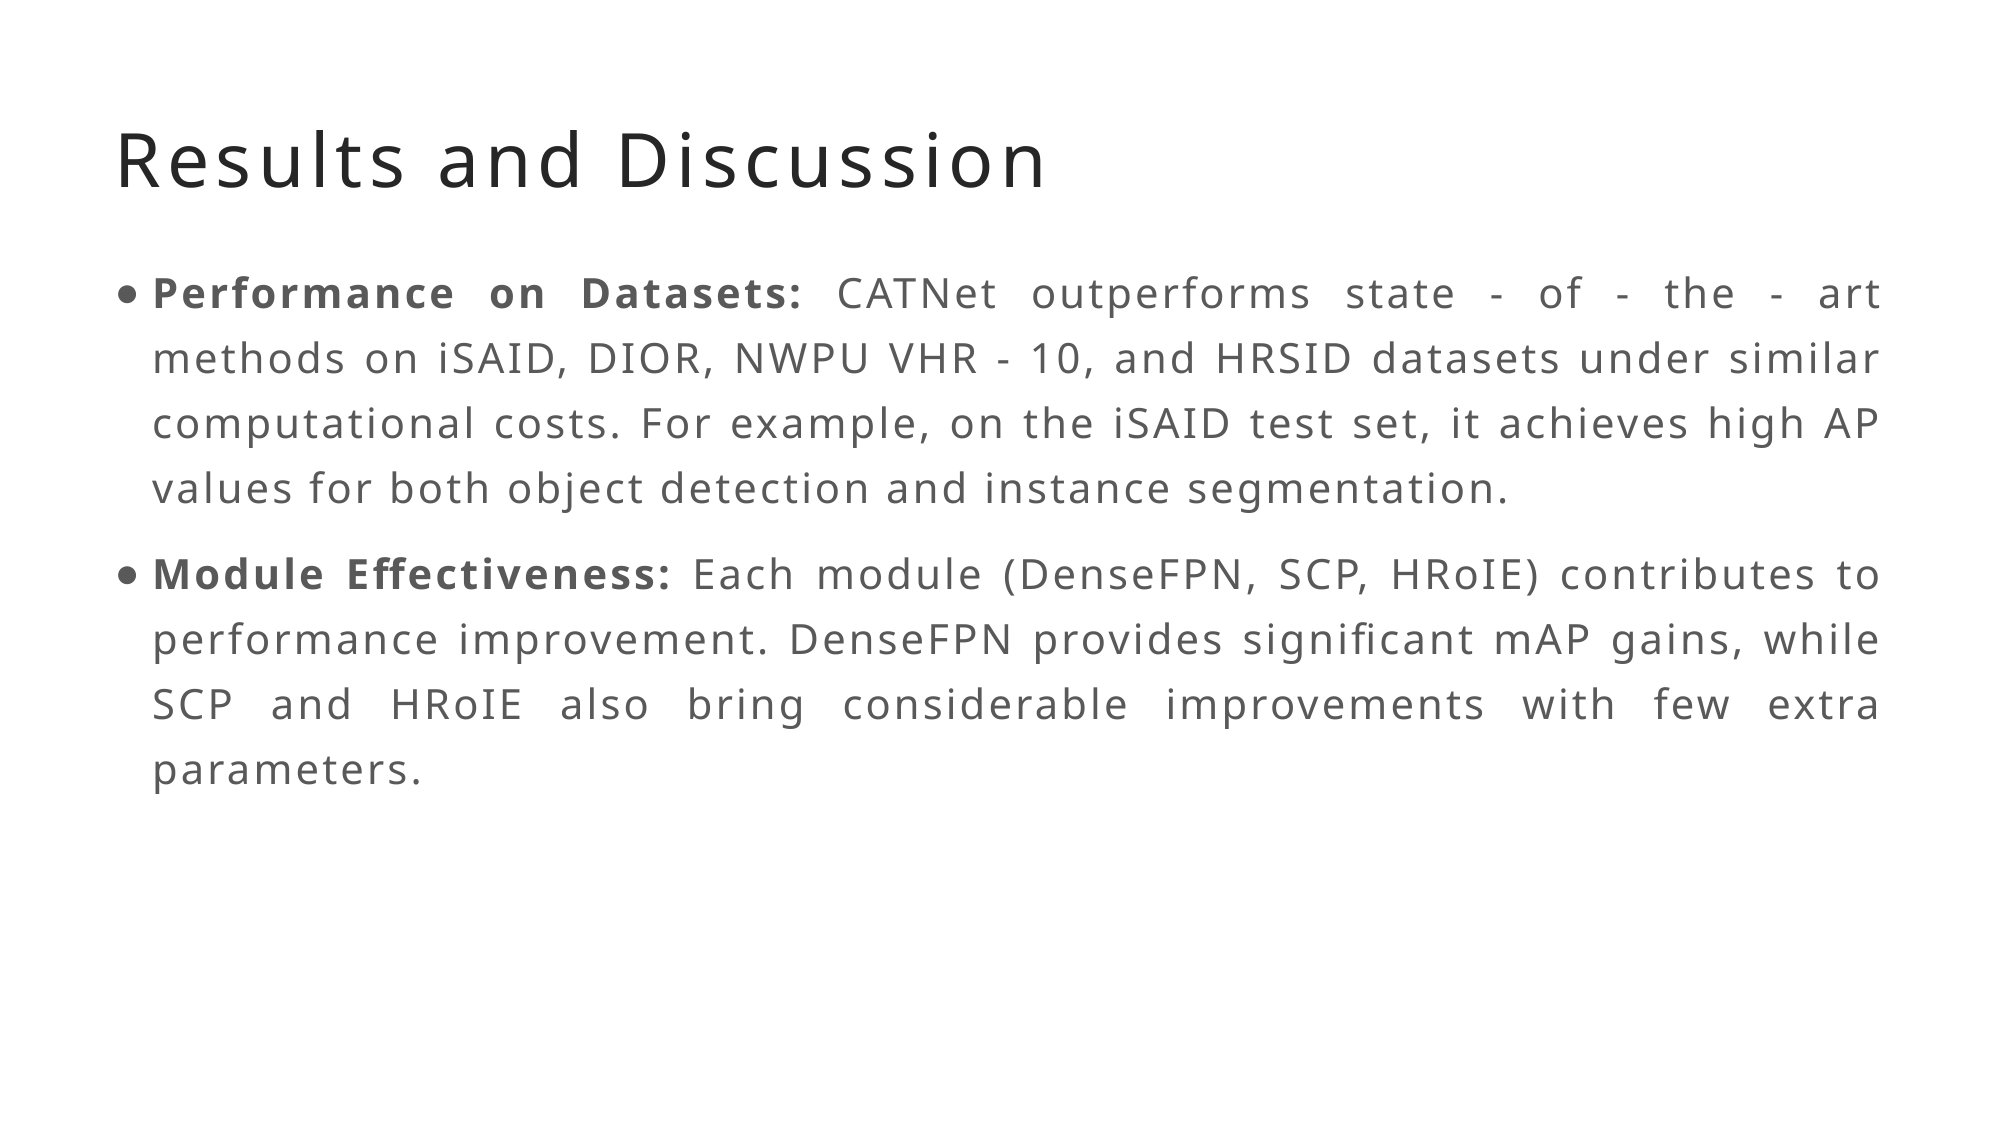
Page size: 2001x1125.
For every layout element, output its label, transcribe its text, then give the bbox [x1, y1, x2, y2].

list Performance on Datasets: CATNet outperforms state - of - the - art methods on iSAID, DIOR, NWPU VHR - 10, and HRSID datasets under similar computational costs. For example, on the iSAID test set, it achieves high AP values for both object detection and instance segmentation. Module Effectiveness: Each module (DenseFPN, SCP, HRoIE) contributes to performance improvement. DenseFPN provides significant mAP gains, while SCP and HRoIE also bring considerable improvements with few extra parameters. [99, 244, 1900, 1026]
title Results and Discussion [99, 99, 1900, 216]
